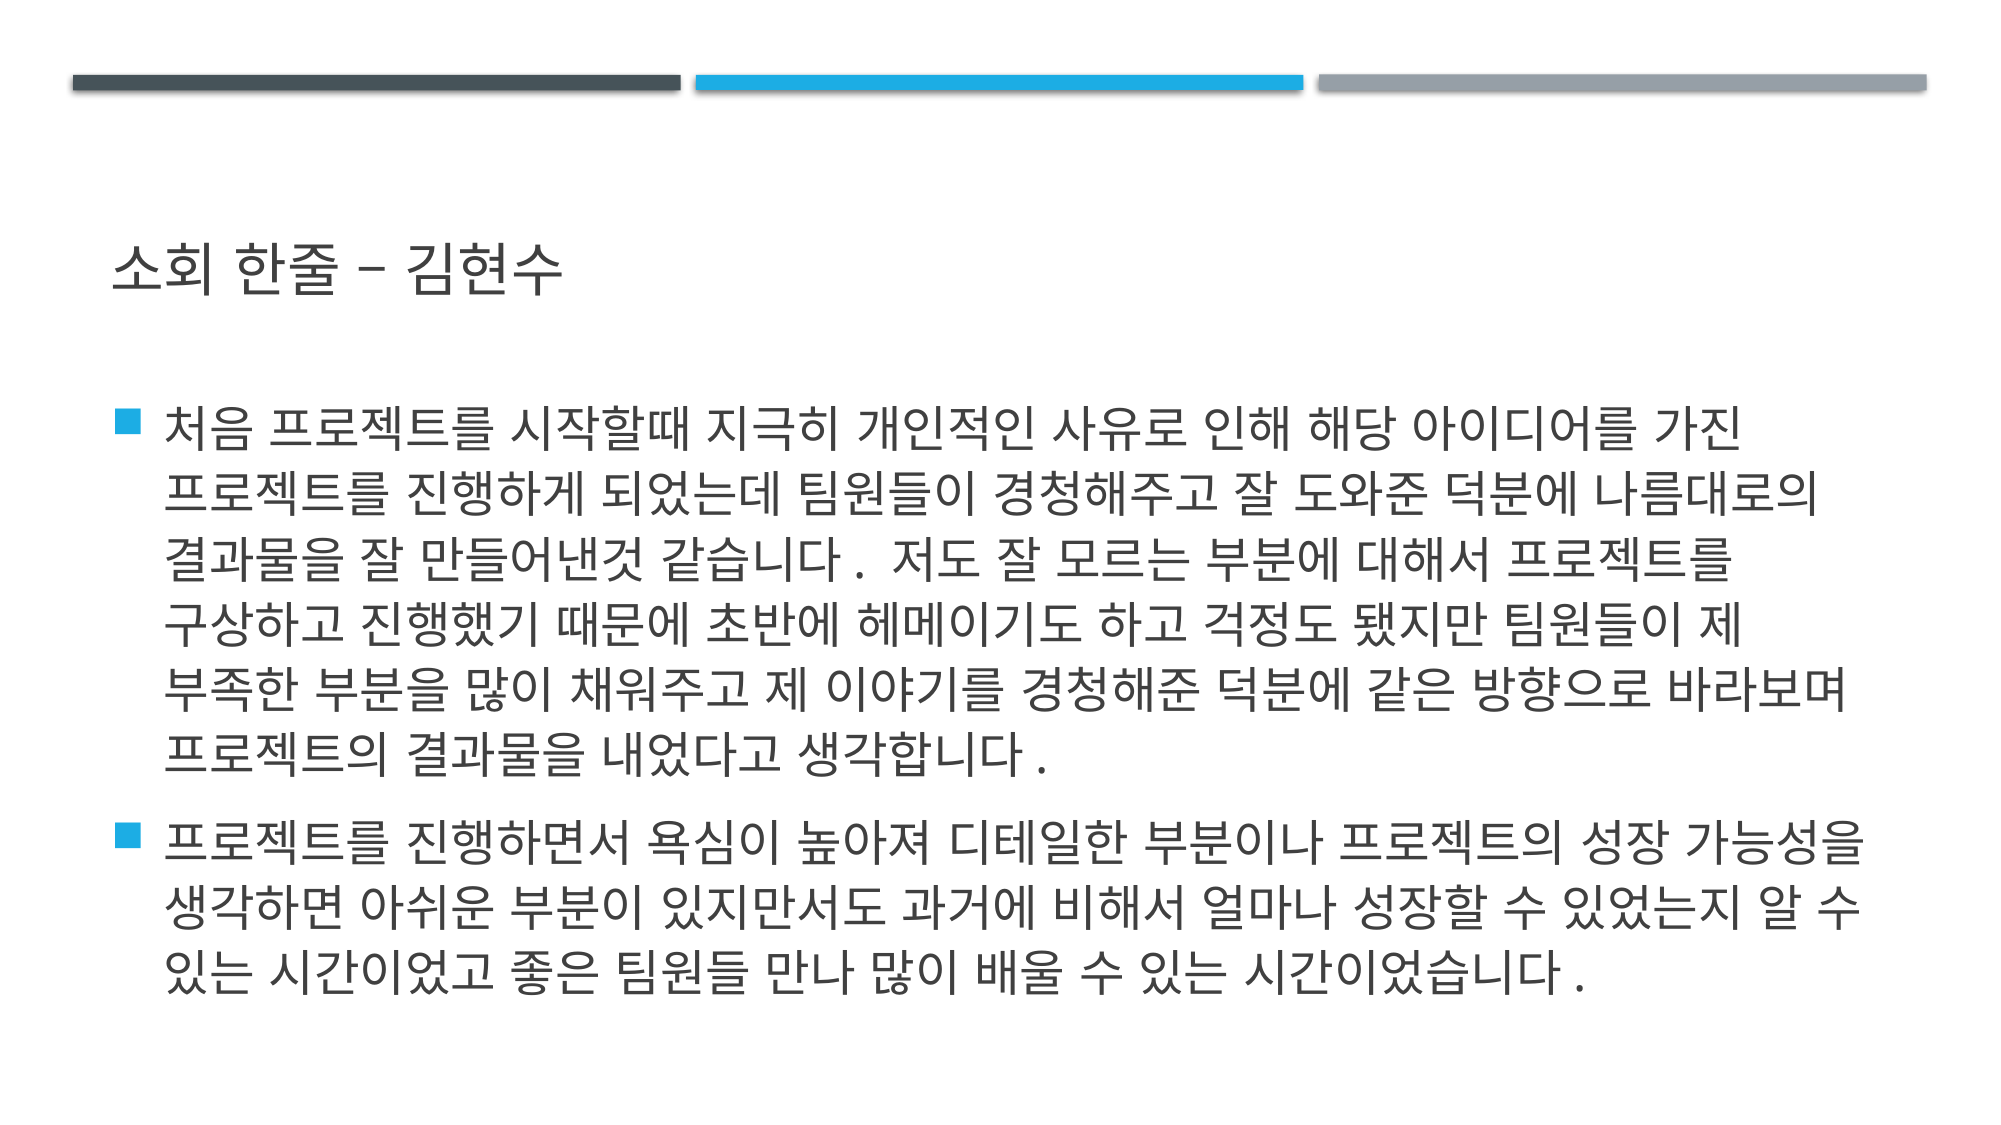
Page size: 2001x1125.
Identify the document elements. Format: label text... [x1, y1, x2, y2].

title 소회 한줄 – 김현수 [95, 115, 1905, 311]
list 처음 프로젝트를 시작할때 지극히 개인적인 사유로 인해 해당 아이디어를 가진 프로젝트를 진행하게 되었는데 팀원들이 경청해주고 잘 도와준 덕분에 나름대로의 결과물을 잘 만들어낸것 같습니다. 저도 잘 모르는 부분에 대해서 프로젝트를 구상하고 진행했기 때문에 초반에 헤메이기도 하고 걱정도 됐지만 팀원들이 제 부족한 부분을 많이 채워주고 제 이야기를 경청해준 덕분에 같은 방향으로 바라보며 프로젝트의 결과물을 내었다고 생각합니다. 프로젝트를 진행하면서 욕심이 높아져 디테일한 부분이나 프로젝트의 성장 가능성을 생각하면 아쉬운 부분이 있지만서도 과거에 비해서 얼마나 성장할 수 있었는지 알 수 있는 시간이었고 좋은 팀원들 만나 많이 배울 수 있는 시간이었습니다. [95, 383, 1905, 1010]
